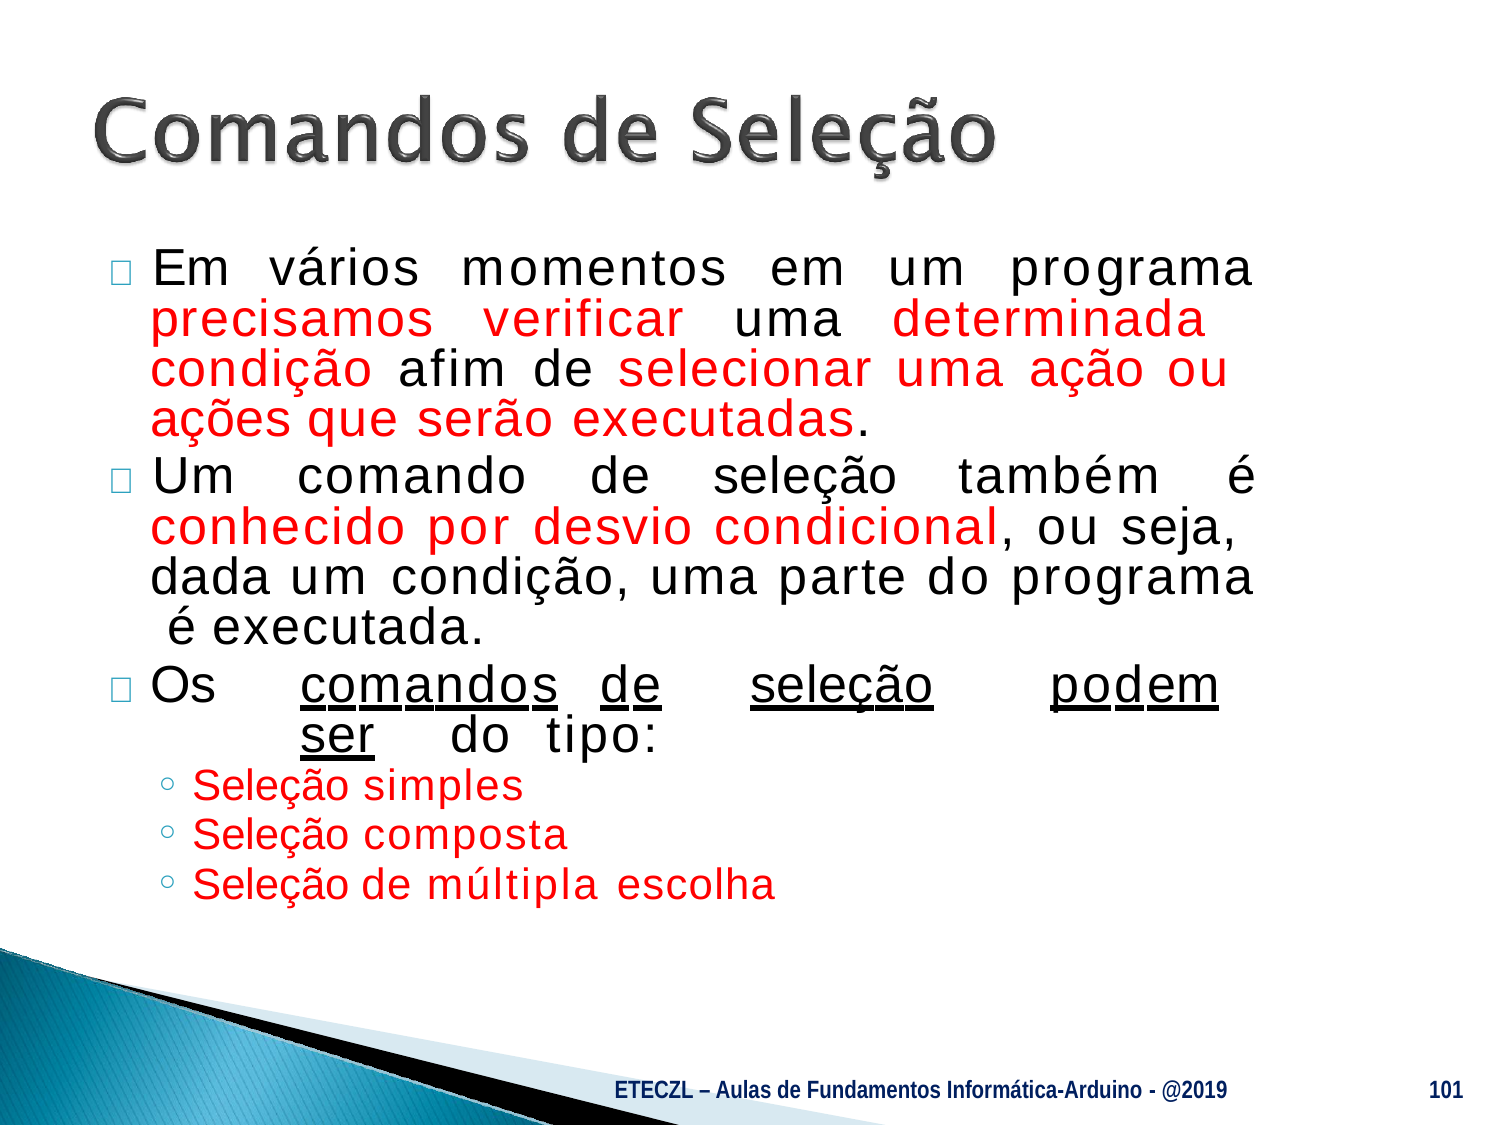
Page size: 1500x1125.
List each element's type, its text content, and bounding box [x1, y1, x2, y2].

footer ETECZL – Aulas de Fundamentos Informática-Arduino - @2019 [612, 1072, 1364, 1125]
title  Em vários momentos em um programa [105, 231, 1257, 422]
text_box também é [955, 439, 1257, 489]
slide_number 101 [1424, 1072, 1468, 1125]
text_box  Um comando de seleção [105, 439, 901, 489]
text_box [35, 60, 1080, 248]
text_box conhecido por desvio condicional, ou seja, dada um condição, uma parte do programa é executada.  Os comandos de seleção podem ser do tipo: Seleção simples Seleção composta Seleção de múltipla escolha [105, 489, 1258, 909]
picture [0, 948, 558, 1125]
text_box precisamos verificar uma determinada condição afim de selecionar uma ação ou ações que serão executadas. [147, 281, 1258, 446]
